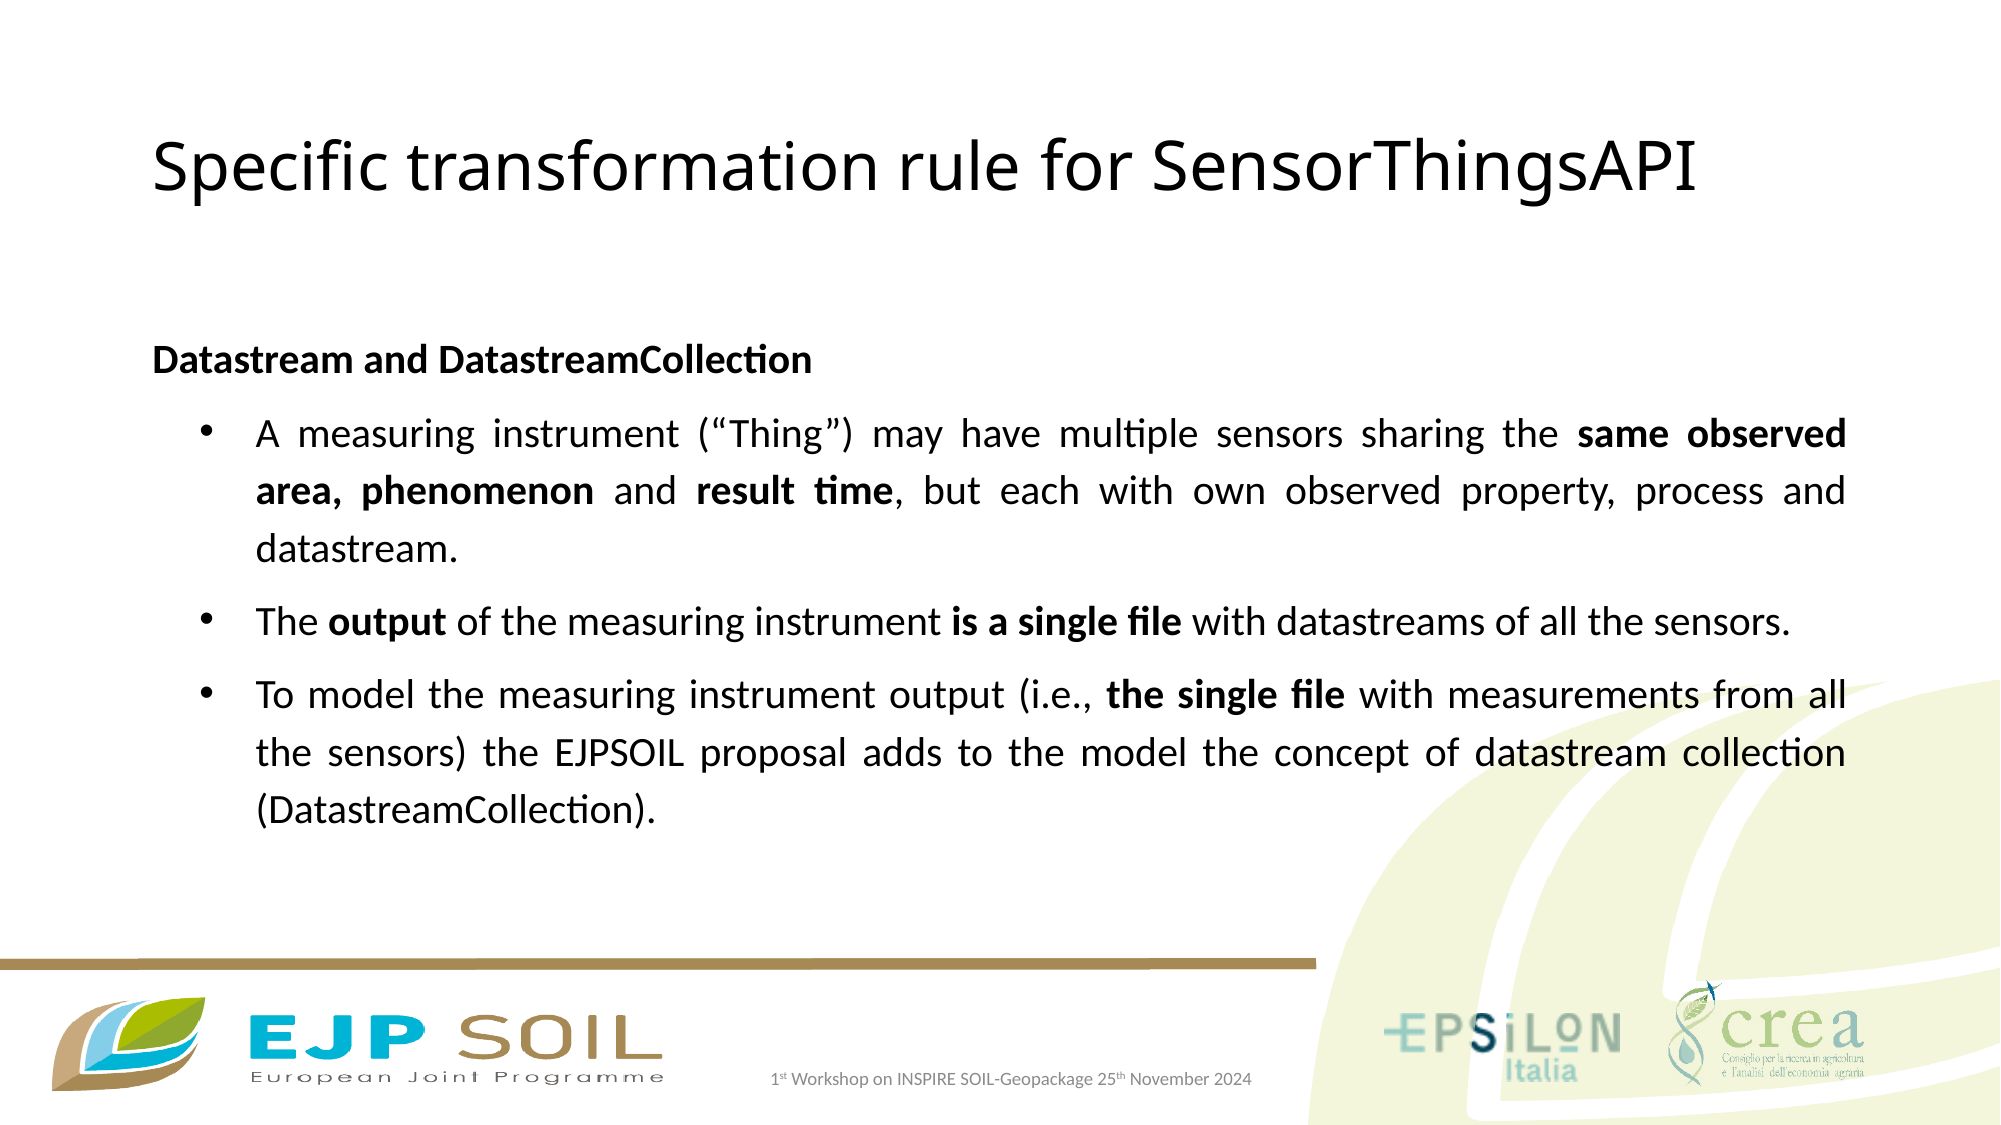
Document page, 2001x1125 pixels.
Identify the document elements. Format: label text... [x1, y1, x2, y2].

picture [0, 680, 2000, 1125]
list Datastream and DatastreamCollection A measuring instrument (“Thing”) may have multiple sensors sharing the same observed area, phenomenon and result time, but each with own observed property, process and datastream. The output of the measuring instrument is a single file with datastreams of all the sensors. To model the measuring instrument output (i.e., the single file with measurements from all the sensors) the EJPSOIL proposal adds to the model the concept of datastream collection (DatastreamCollection). [137, 299, 1863, 918]
footer 1st Workshop on INSPIRE SOIL-Geopackage 25th November 2024 [673, 1047, 1349, 1108]
title Specific transformation rule for SensorThingsAPI [137, 59, 1863, 278]
